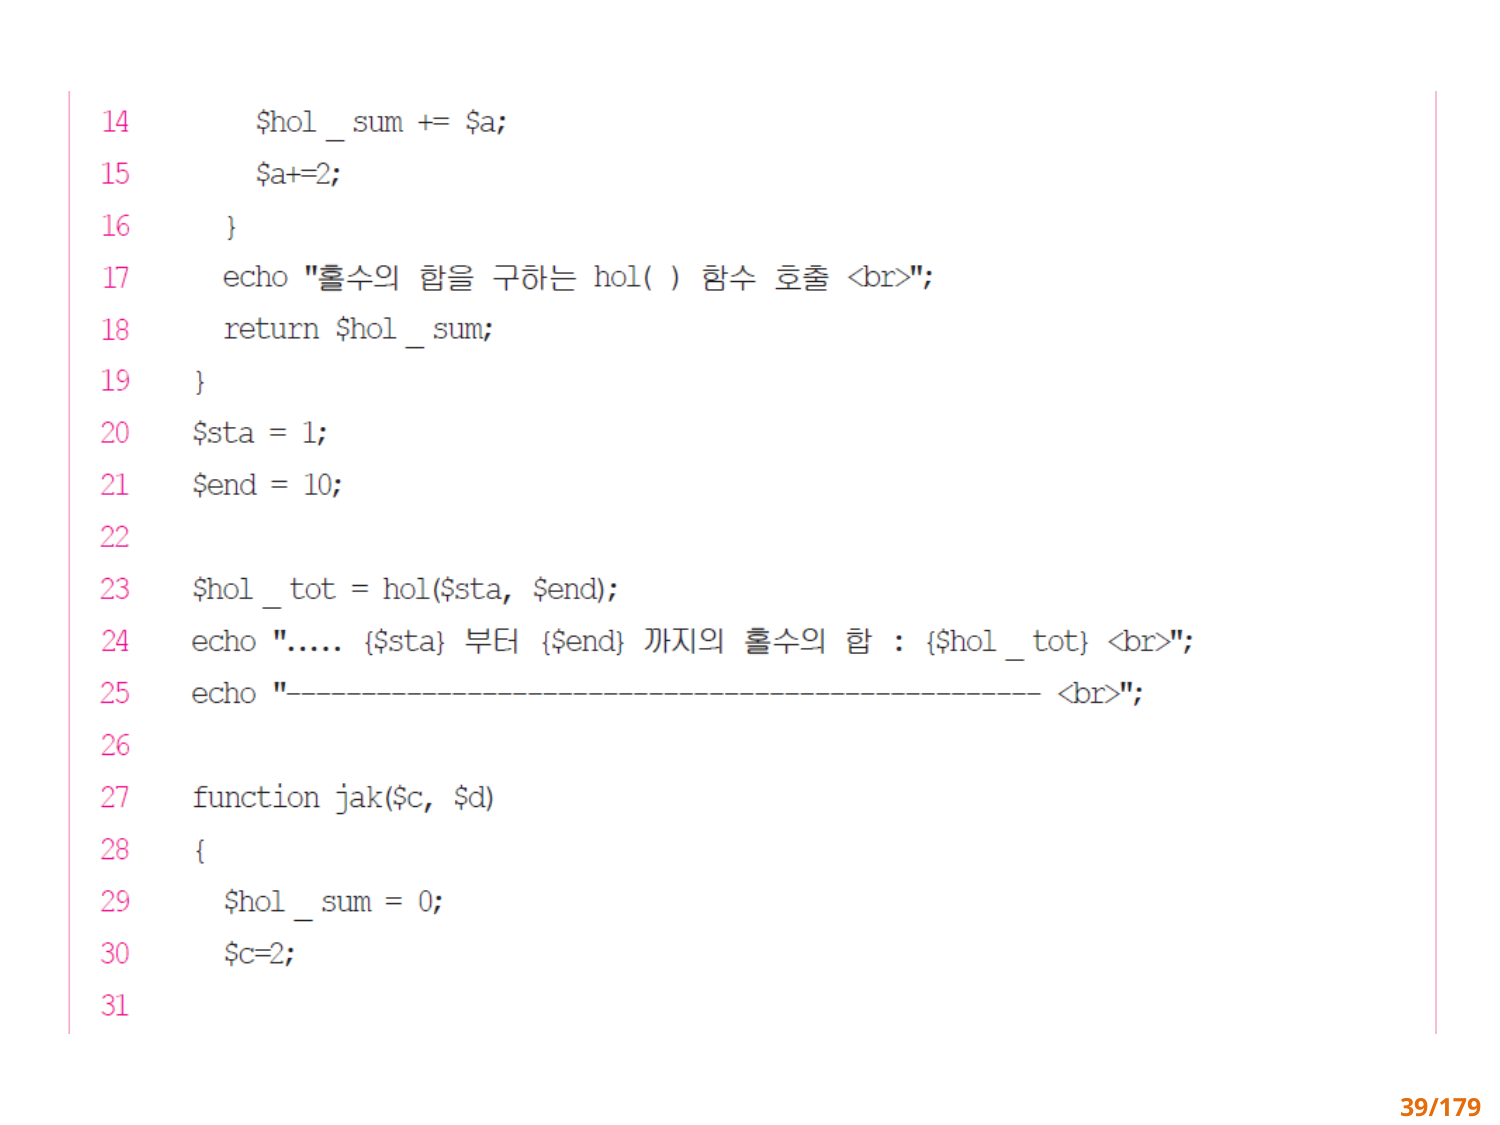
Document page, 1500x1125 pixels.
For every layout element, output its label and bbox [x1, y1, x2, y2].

picture [41, 91, 1458, 1034]
